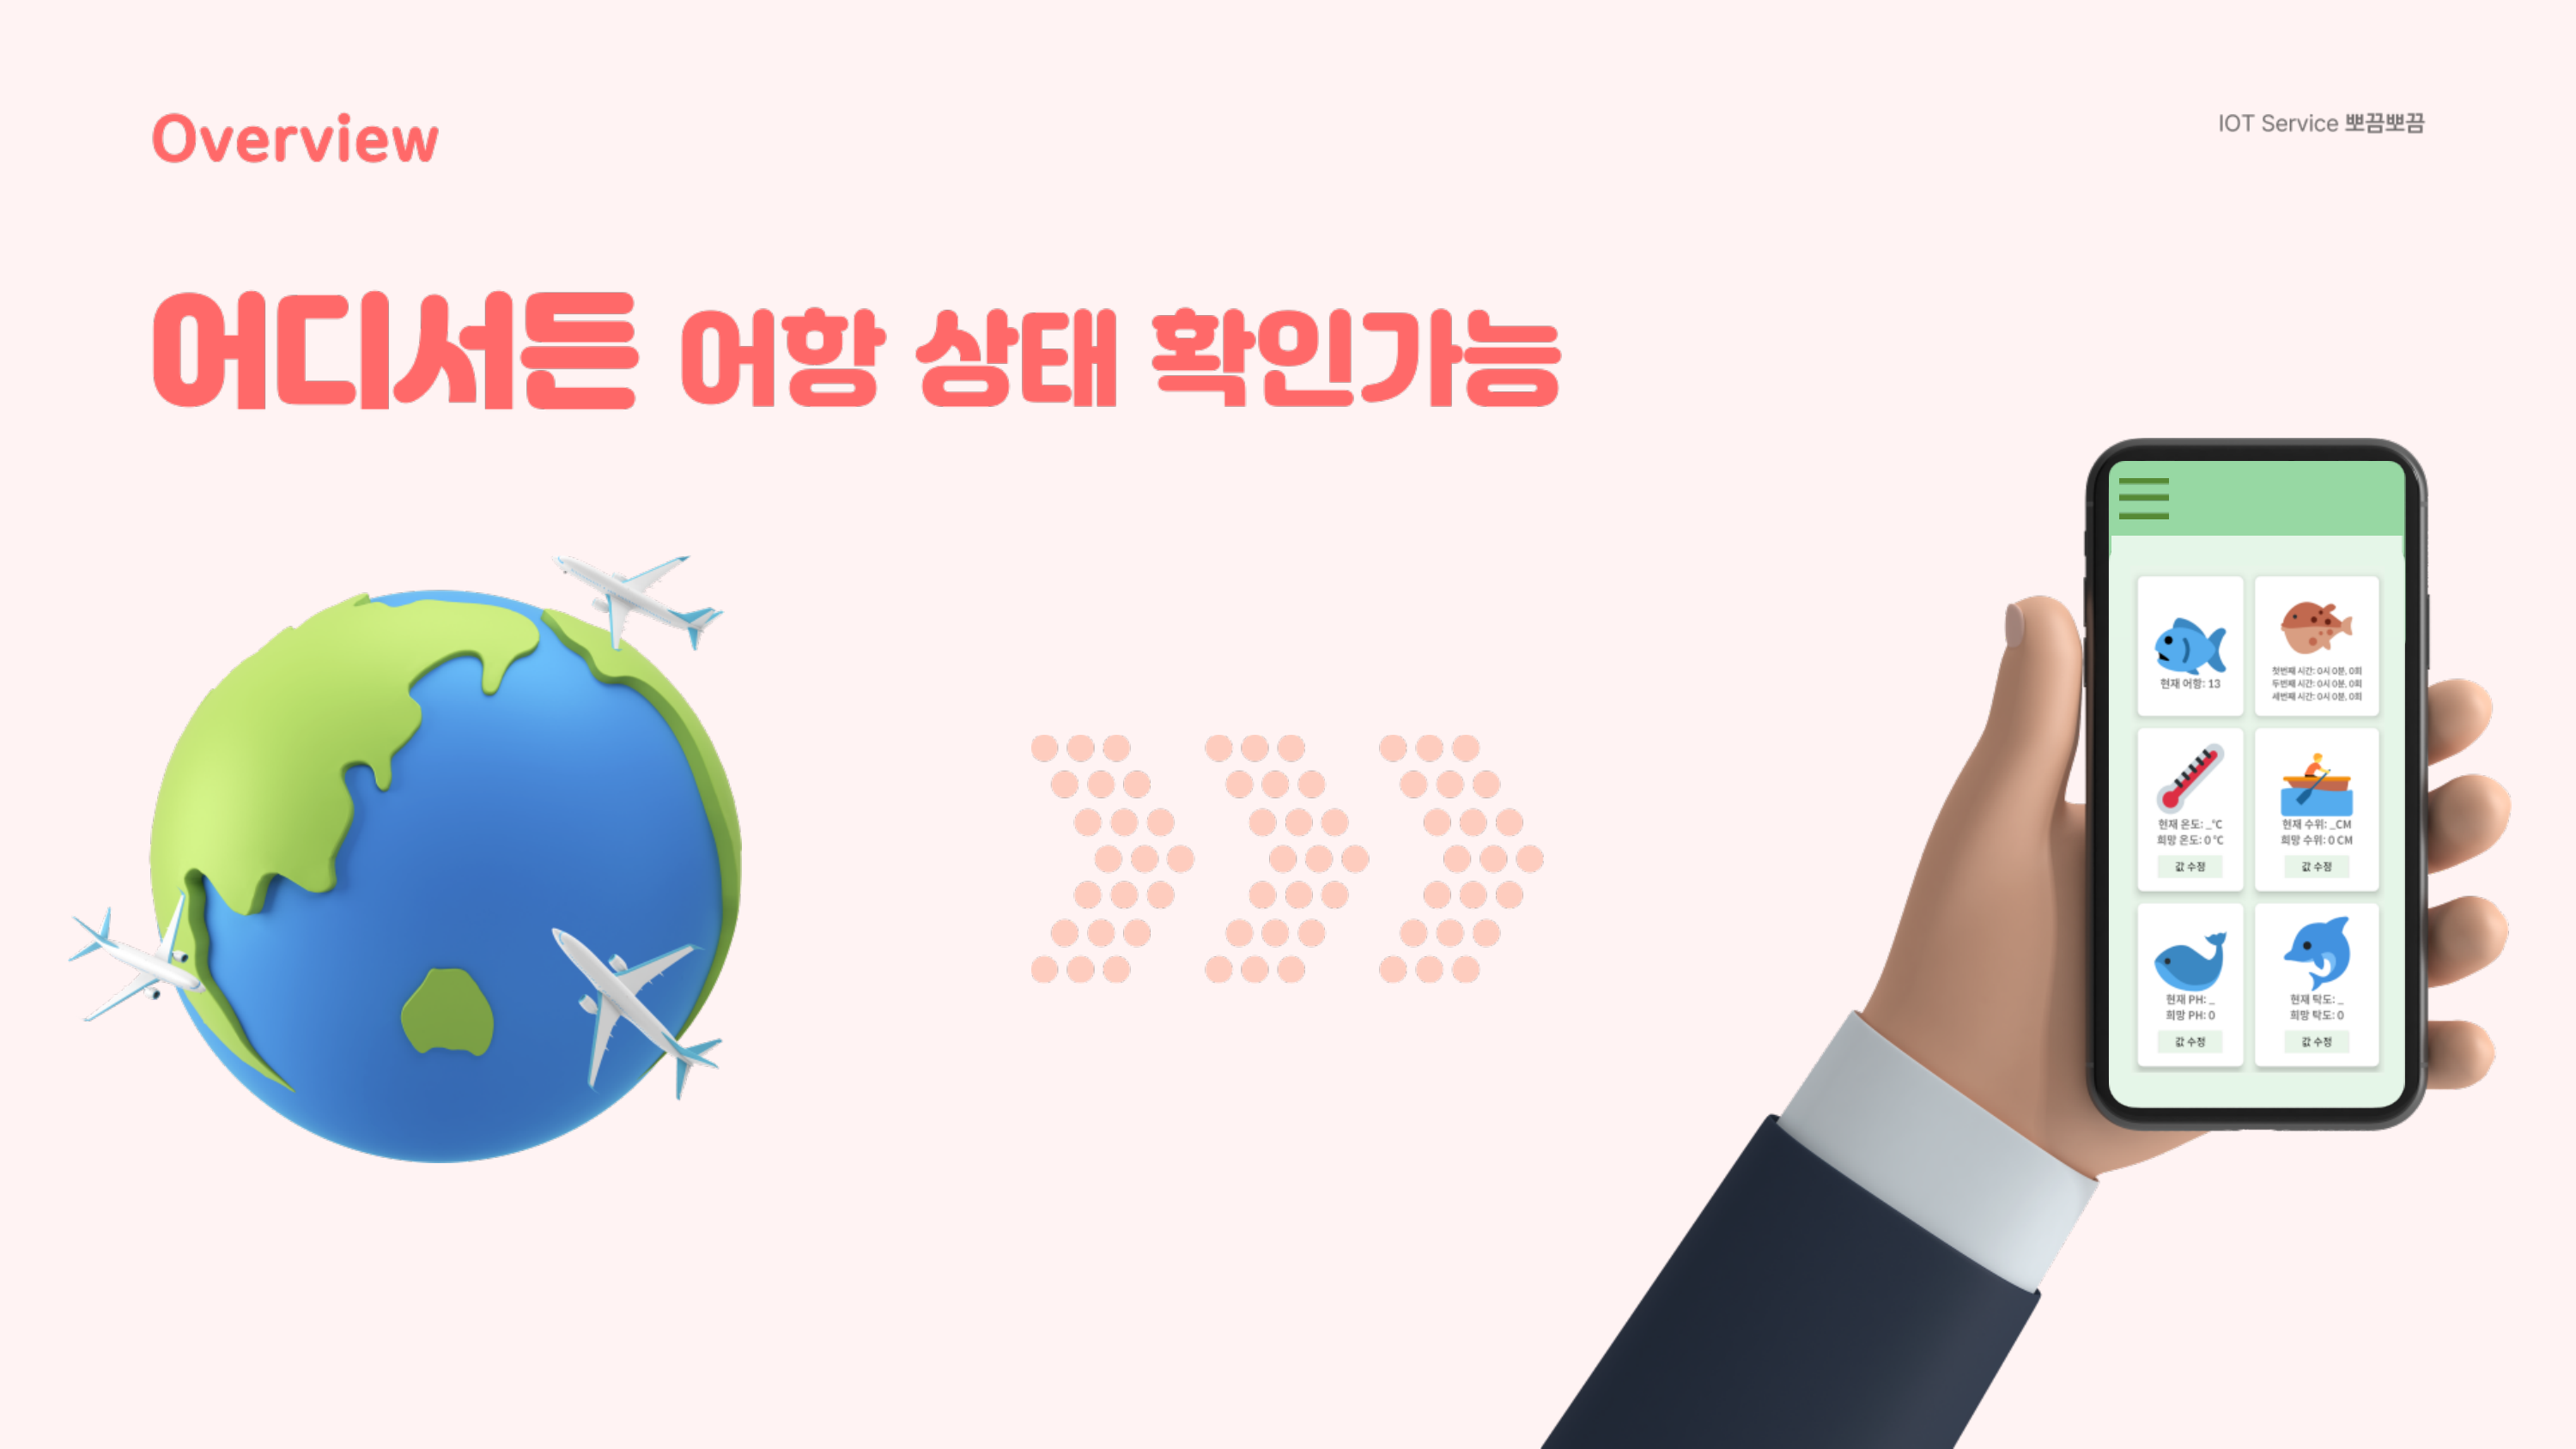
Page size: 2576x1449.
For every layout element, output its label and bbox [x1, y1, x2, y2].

text_box [2109, 461, 2406, 537]
picture [141, 89, 468, 192]
text_box [1031, 735, 1536, 984]
text_box [2109, 646, 2405, 1108]
text_box [2111, 536, 2403, 640]
text_box [2130, 566, 2385, 1076]
picture [2074, 104, 2435, 144]
text_box [67, 555, 742, 1164]
text_box [2119, 478, 2170, 520]
text_box [1540, 437, 2512, 1449]
picture [29, 247, 1617, 465]
